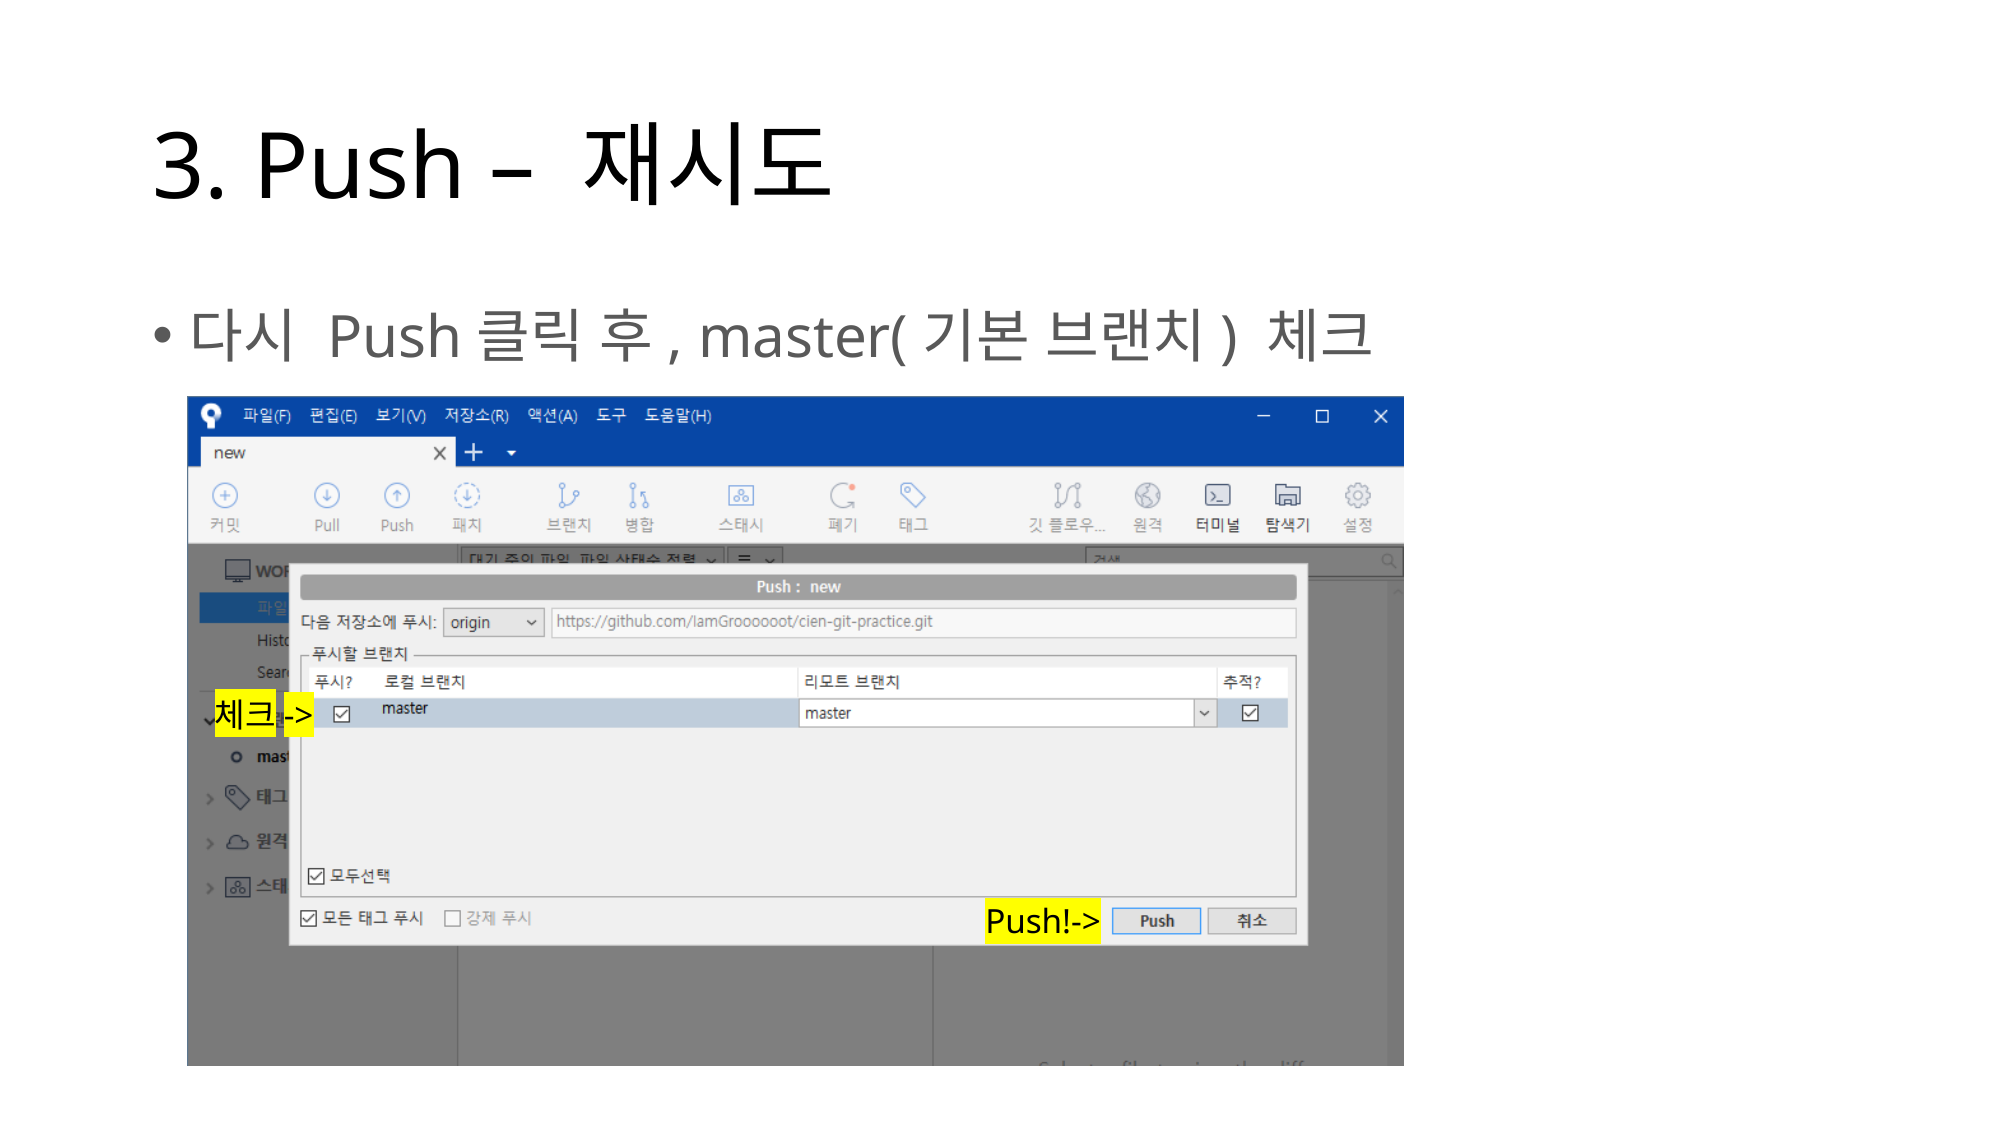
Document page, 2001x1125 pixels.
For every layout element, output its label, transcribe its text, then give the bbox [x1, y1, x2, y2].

list 다시 Push클릭 후, master(기본 브랜치) 체크 [137, 299, 1863, 1014]
title 3. Push – 재시도 [137, 59, 1863, 278]
picture [187, 396, 1404, 1066]
